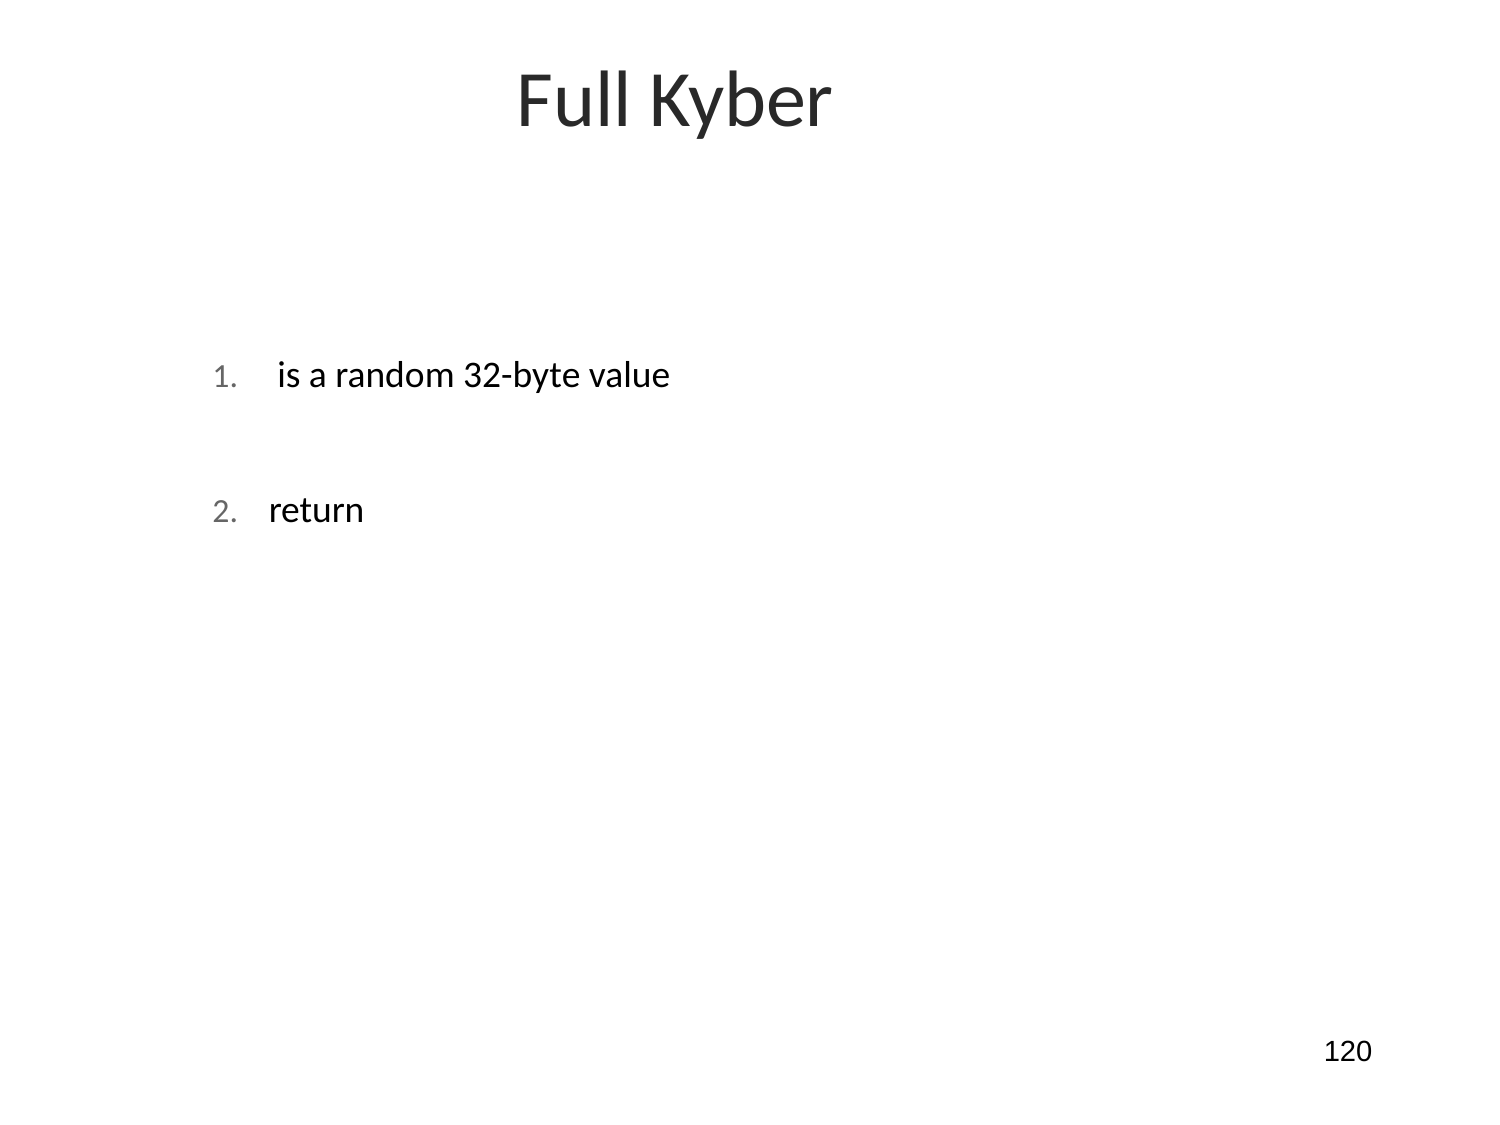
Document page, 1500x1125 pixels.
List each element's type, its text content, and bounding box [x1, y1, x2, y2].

text_box Full Kyber [150, 52, 1201, 150]
slide_number 120 [1074, 1024, 1388, 1101]
